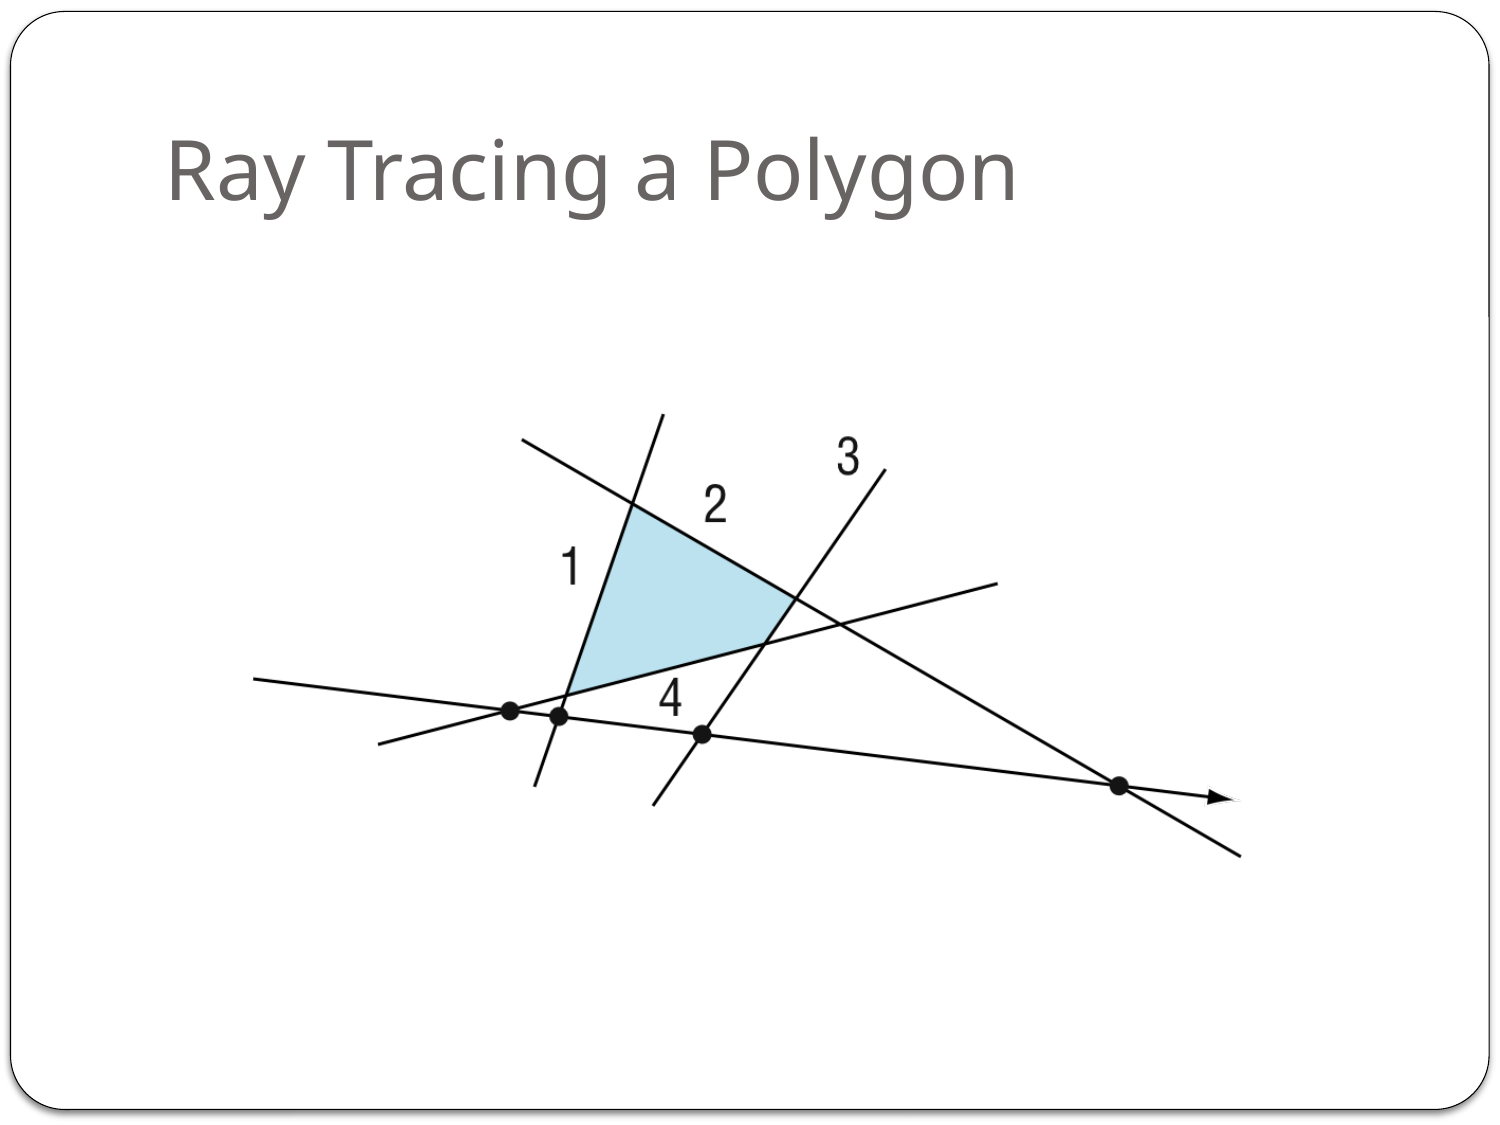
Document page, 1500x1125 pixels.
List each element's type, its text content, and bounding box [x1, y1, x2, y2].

title Ray Tracing a Polygon [150, 45, 1425, 233]
picture [249, 412, 1244, 861]
